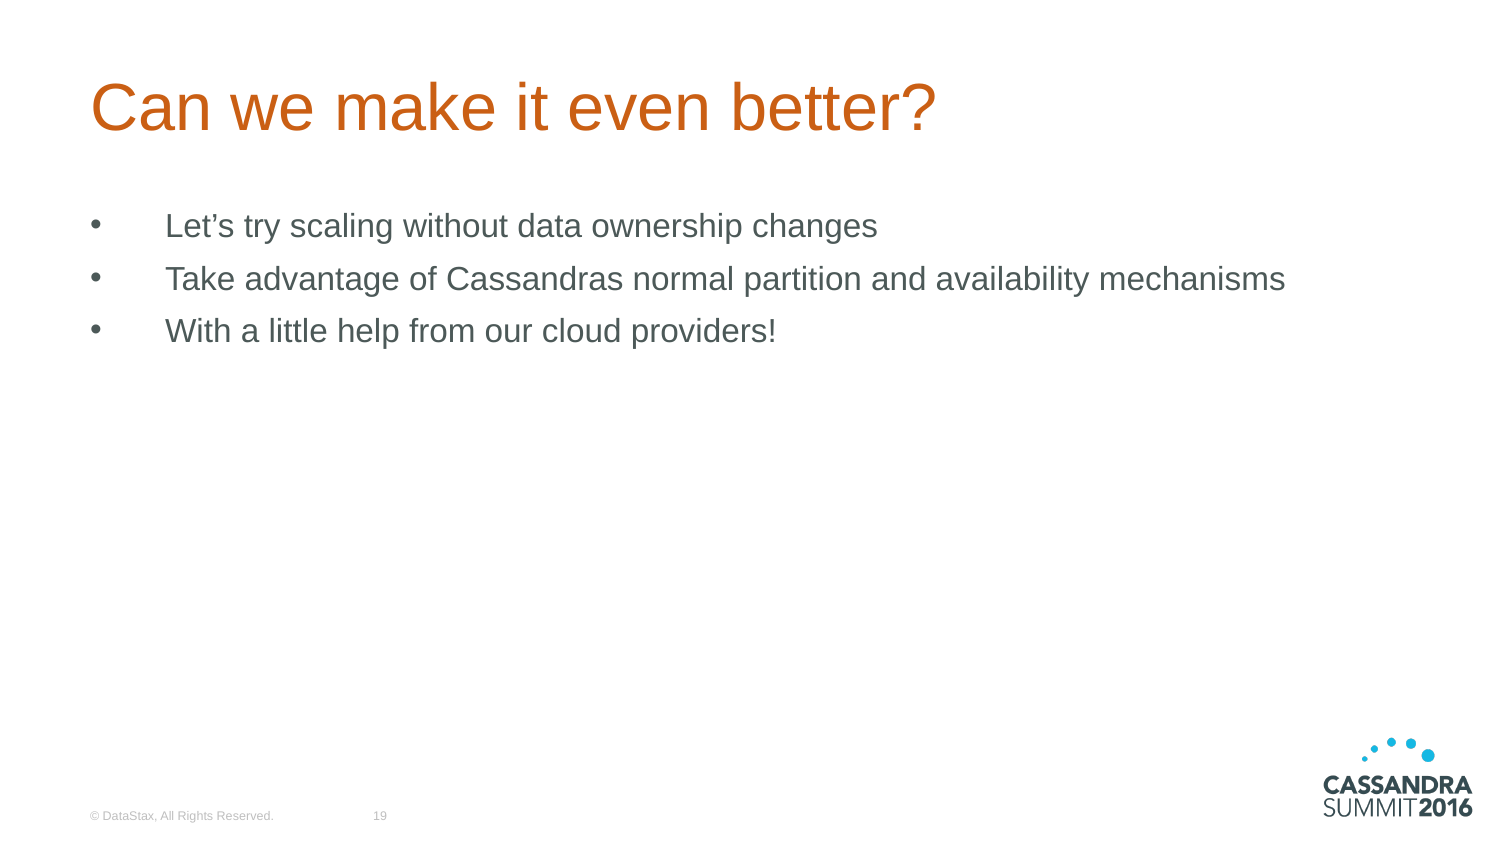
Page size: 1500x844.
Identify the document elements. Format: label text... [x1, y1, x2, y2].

list Let’s try scaling without data ownership changes Take advantage of Cassandras normal partition and availability mechanisms With a little help from our cloud providers! [75, 196, 1425, 722]
picture [1320, 734, 1475, 819]
footer © DataStax, All Rights Reserved. [75, 793, 337, 839]
slide_number 19 [346, 793, 414, 839]
title Can we make it even better? [75, 33, 1425, 175]
